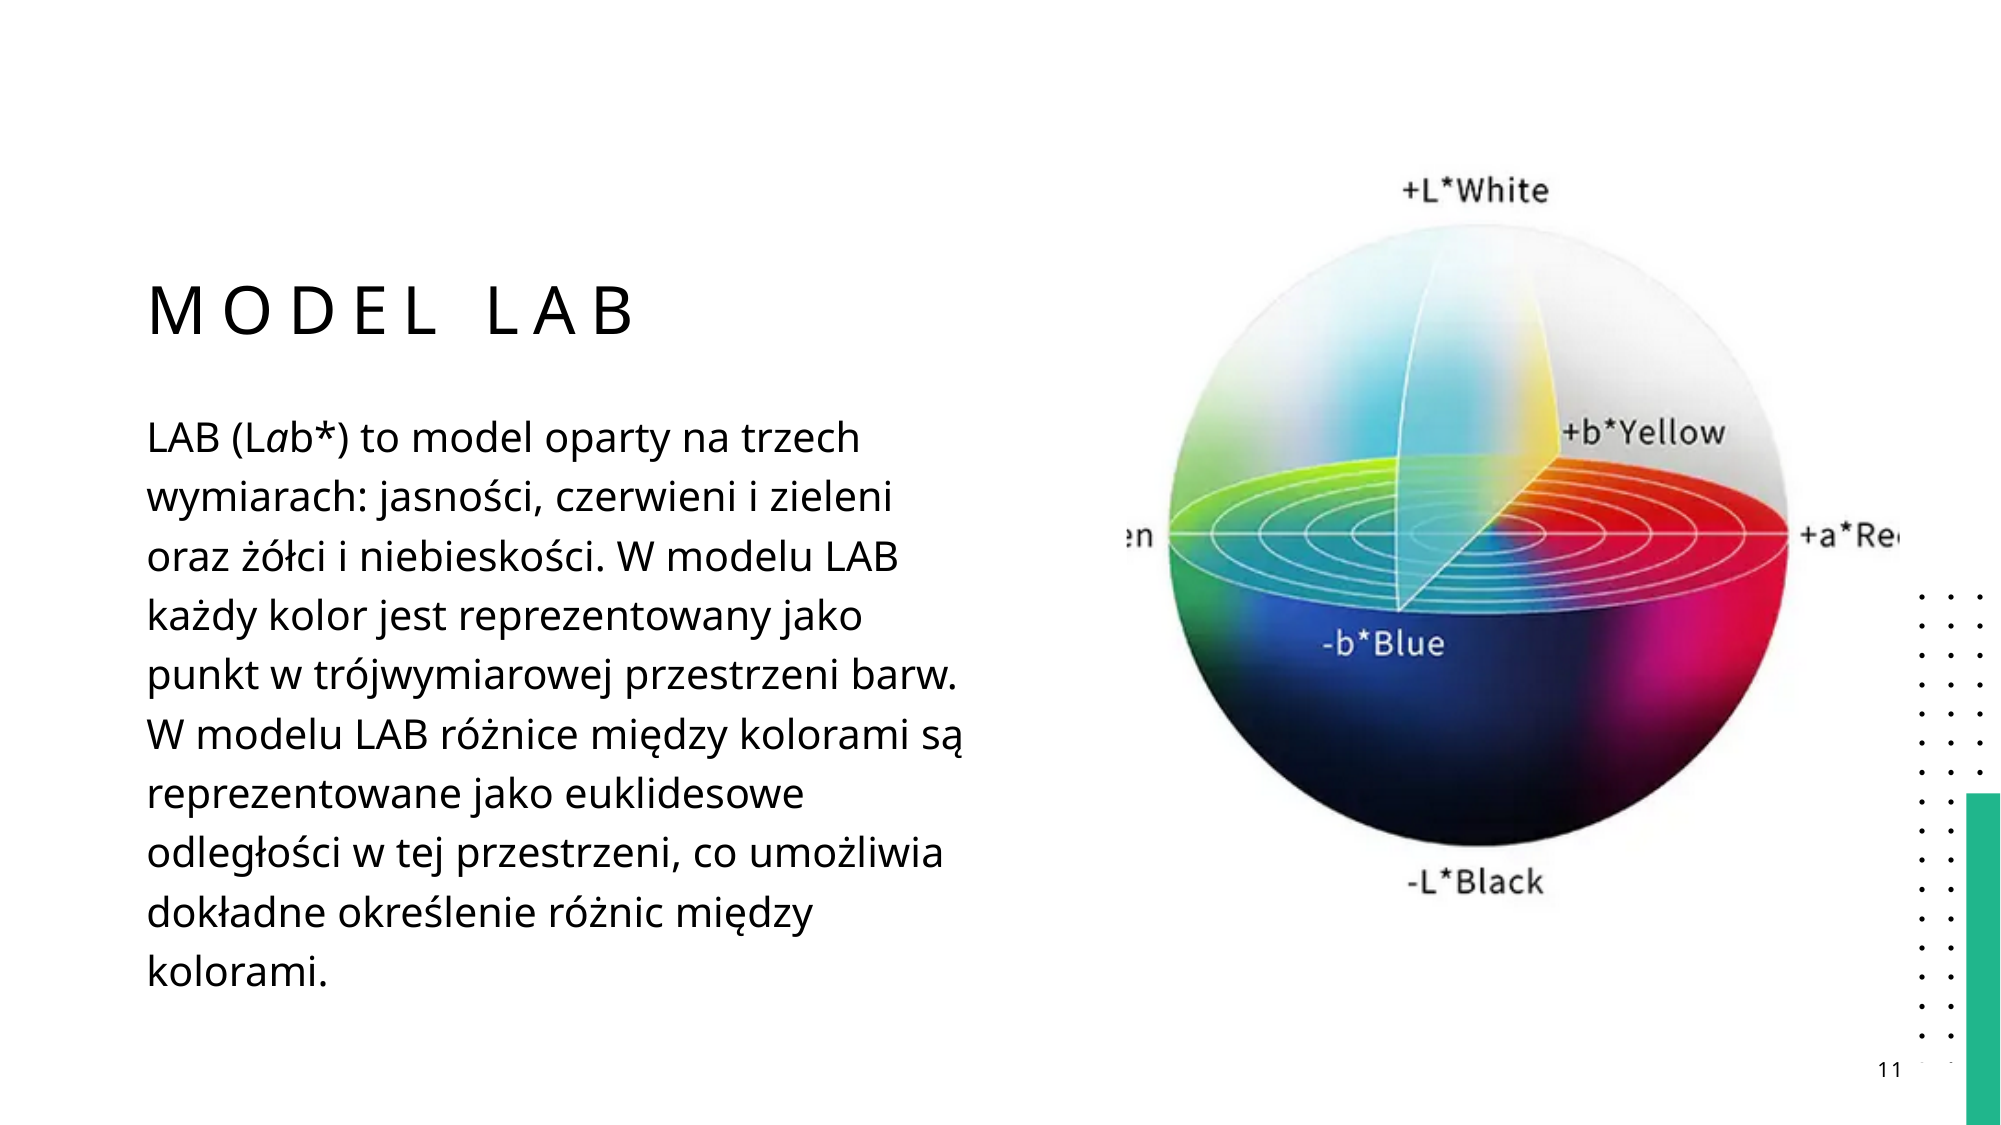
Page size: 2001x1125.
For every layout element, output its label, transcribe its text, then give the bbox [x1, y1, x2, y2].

title MODEL LAB [131, 115, 1000, 356]
slide_number 11 [1831, 1040, 1919, 1101]
picture [1126, 151, 1900, 925]
picture [1907, 582, 1994, 1064]
list LAB (Lab*) to model oparty na trzech wymiarach: jasności, czerwieni i zieleni oraz żółci i niebieskości. W modelu LAB każdy kolor jest reprezentowany jako punkt w trójwymiarowej przestrzeni barw. W modelu LAB różnice między kolorami są reprezentowane jako euklidesowe odległości w tej przestrzeni, co umożliwia dokładne określenie różnic między kolorami. [131, 393, 1000, 1009]
